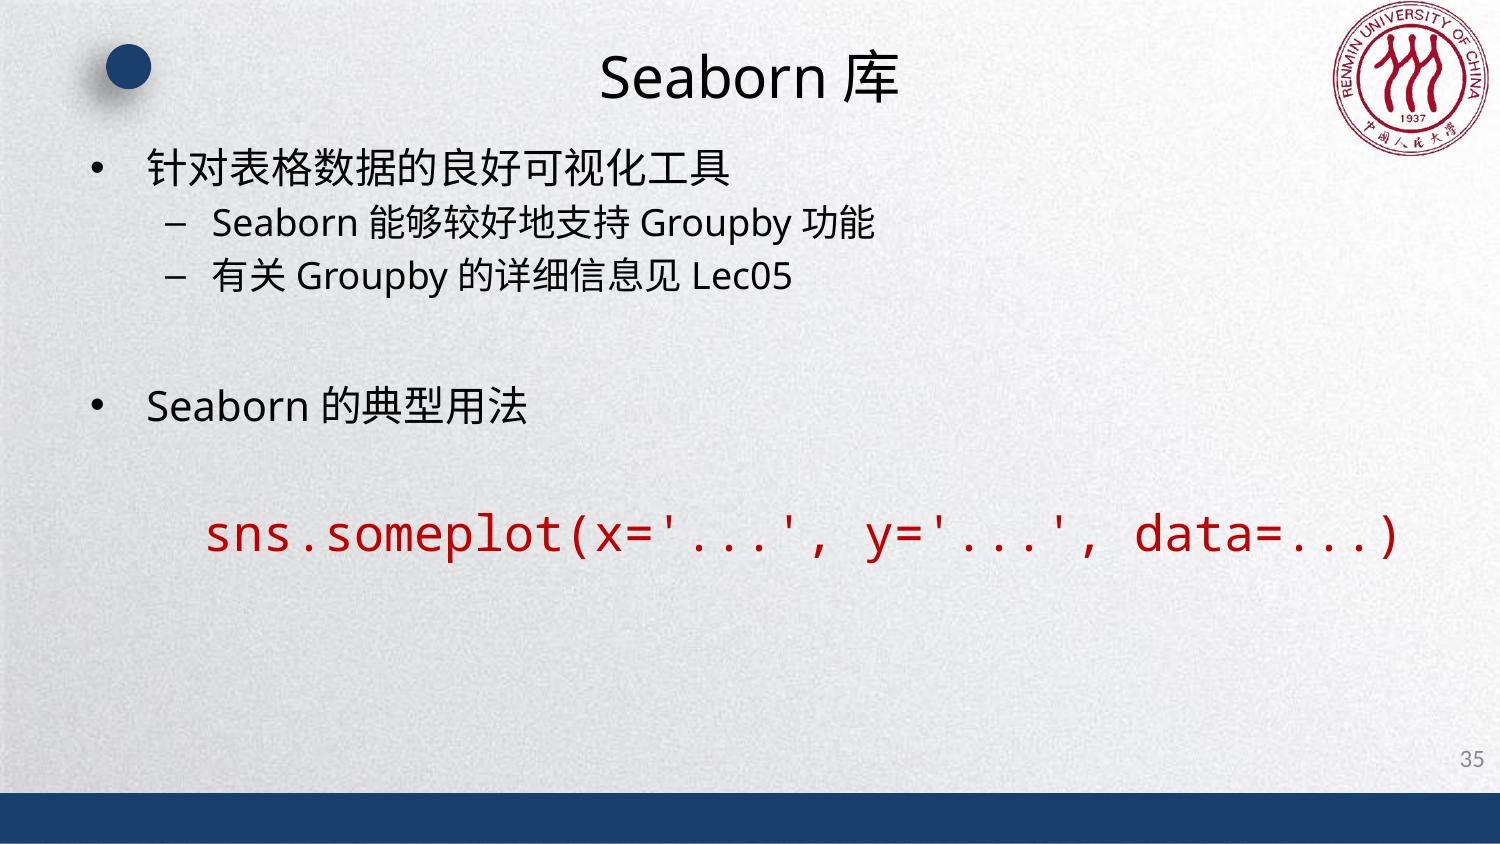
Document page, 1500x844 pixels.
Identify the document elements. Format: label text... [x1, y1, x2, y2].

slide_number 35 [1432, 735, 1500, 781]
text_box sns.someplot(x='...', y='...', data=...) [189, 494, 1425, 569]
picture [0, 0, 1500, 793]
list 针对表格数据的良好可视化工具 Seaborn能够较好地支持Groupby功能 有关Groupby的详细信息见Lec05 Seaborn的典型用法 [75, 134, 1425, 781]
title Seaborn库 [75, 33, 1425, 116]
